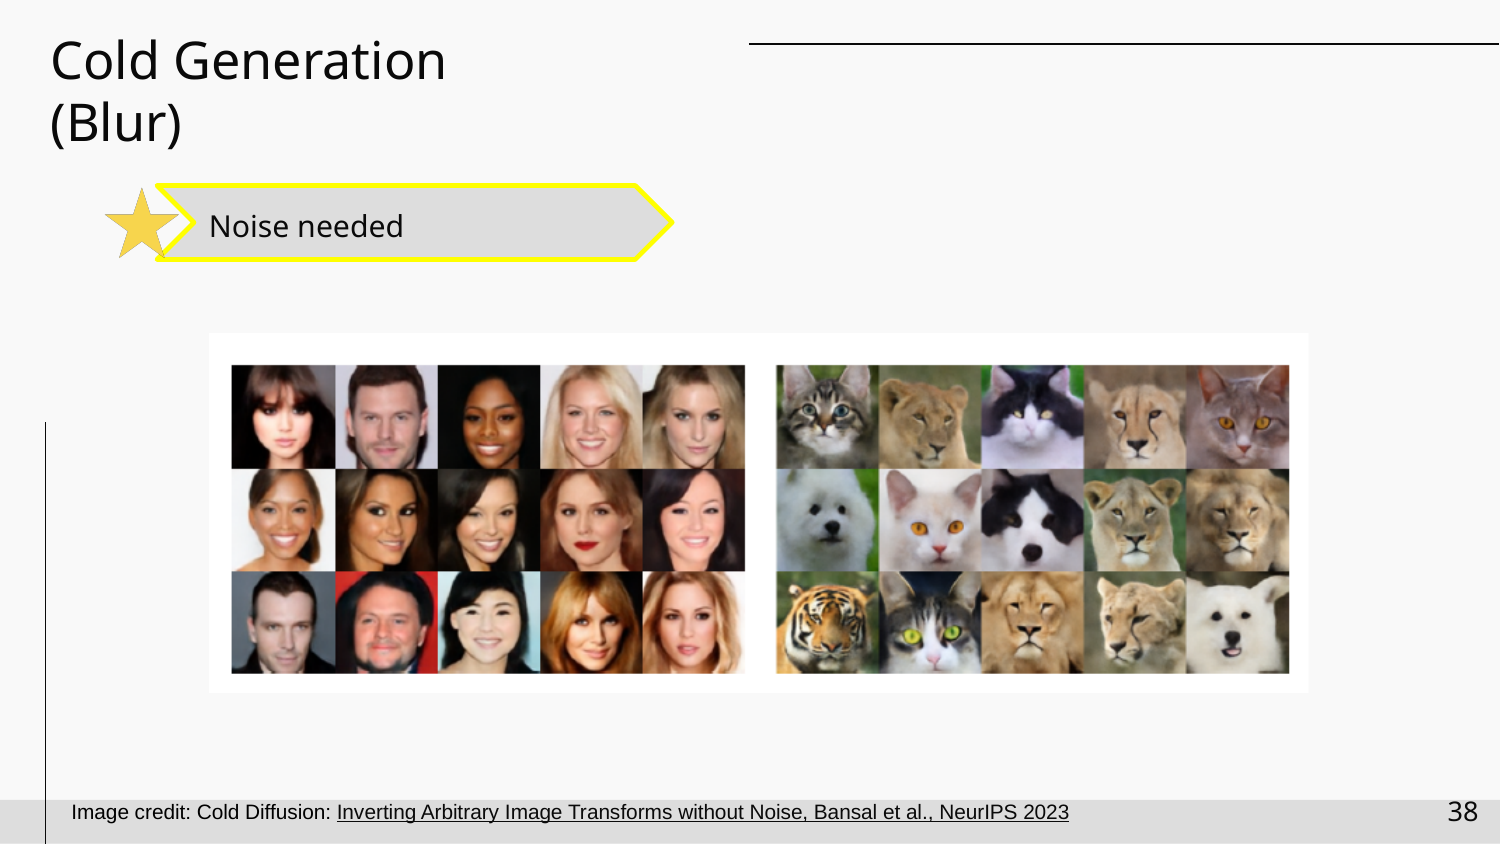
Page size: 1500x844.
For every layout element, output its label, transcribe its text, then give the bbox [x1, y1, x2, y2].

slide_number ‹#› [1403, 779, 1494, 844]
title Cold Generation (Blur) [35, 12, 736, 163]
picture [208, 332, 1309, 693]
text_box Noise needed [181, 185, 673, 260]
picture [104, 185, 180, 260]
text_box Image credit: Cold Diffusion: Inverting Arbitrary Image Transforms without Noise, Bansal et al., NeurIPS 2023 [56, 783, 1263, 844]
